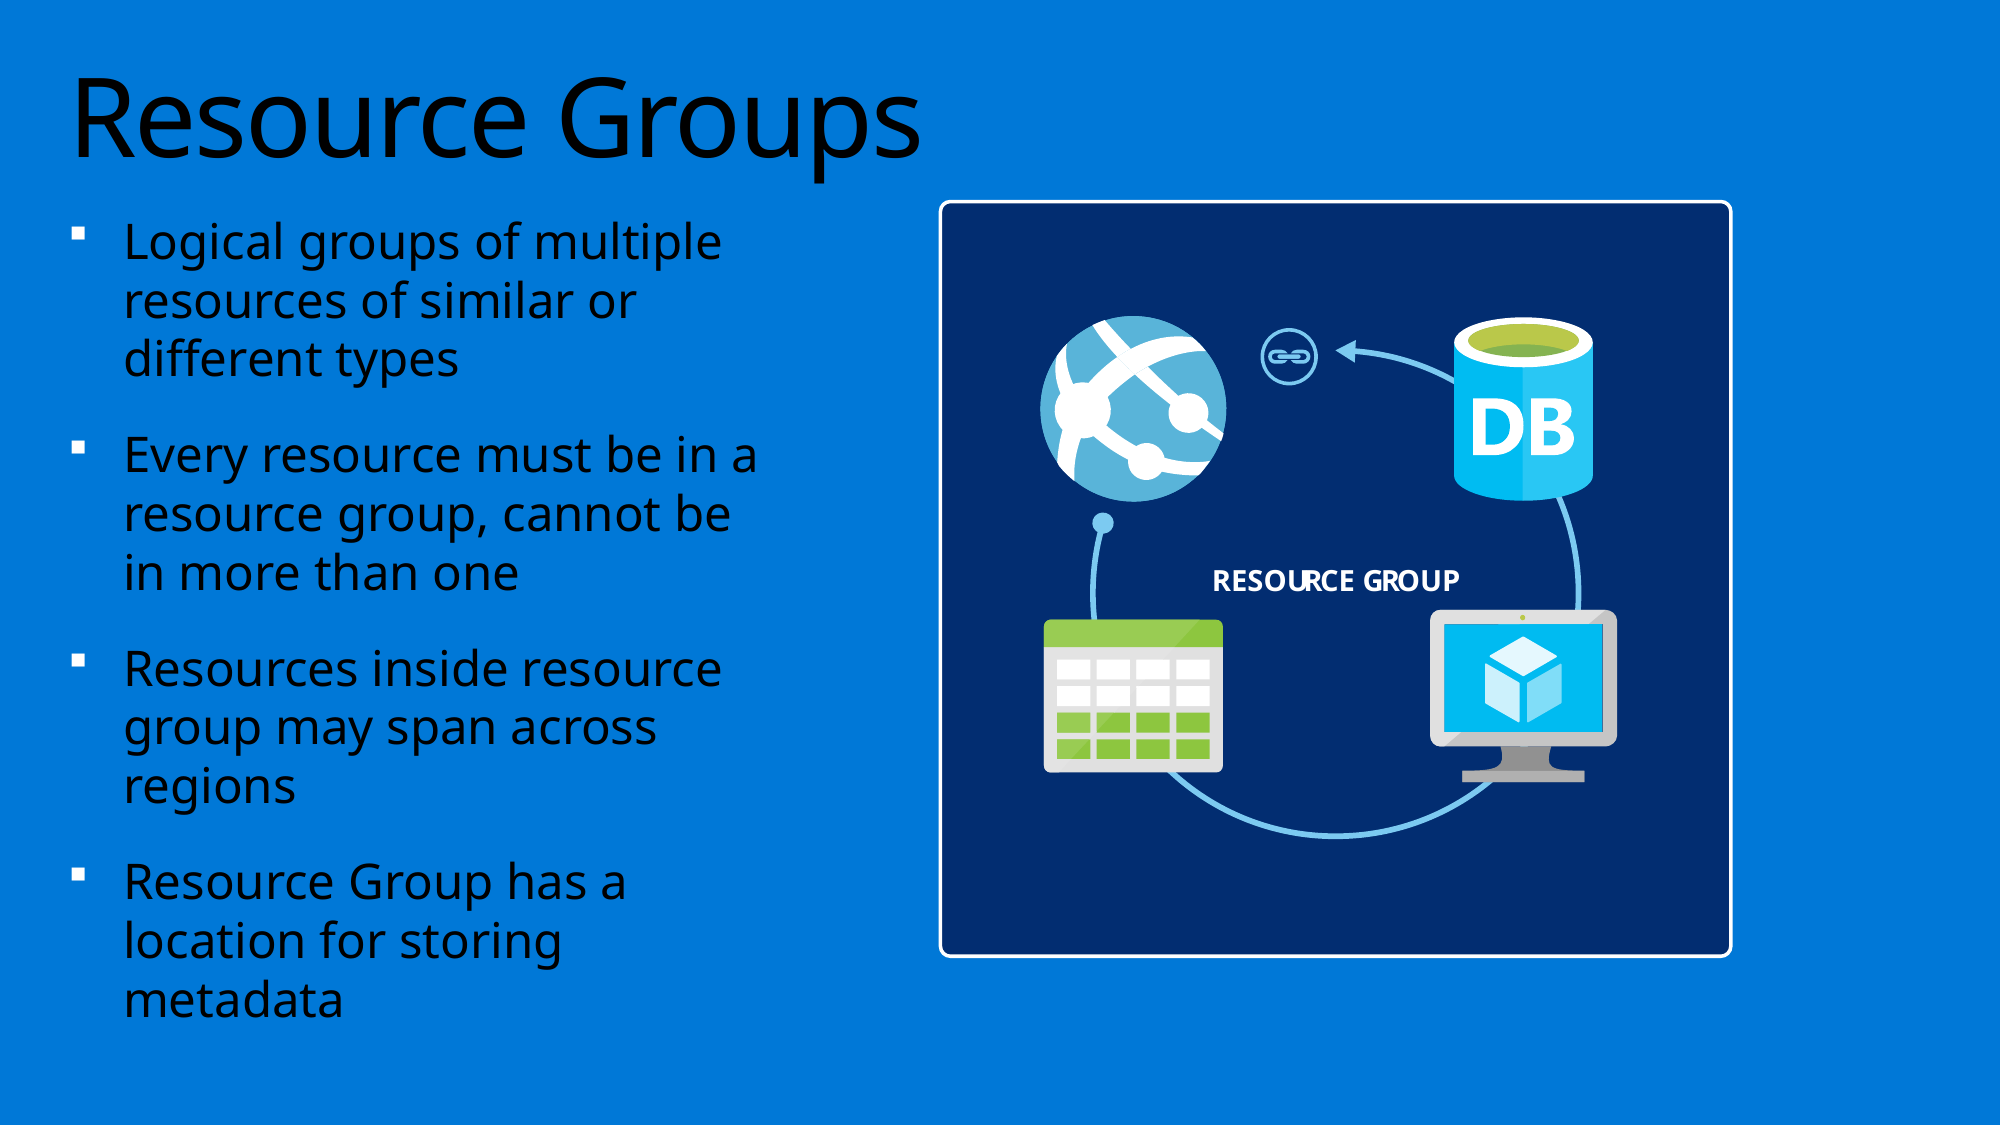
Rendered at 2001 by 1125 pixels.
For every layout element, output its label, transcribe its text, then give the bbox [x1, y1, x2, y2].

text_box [938, 199, 1734, 959]
list Logical groups of multiple resources of similar or different types Every resource must be in a resource group, cannot be in more than one Resources inside resource group may span across regions Resource Group has a location for storing metadata [44, 196, 792, 1033]
title Resource Groups [44, 47, 1957, 196]
